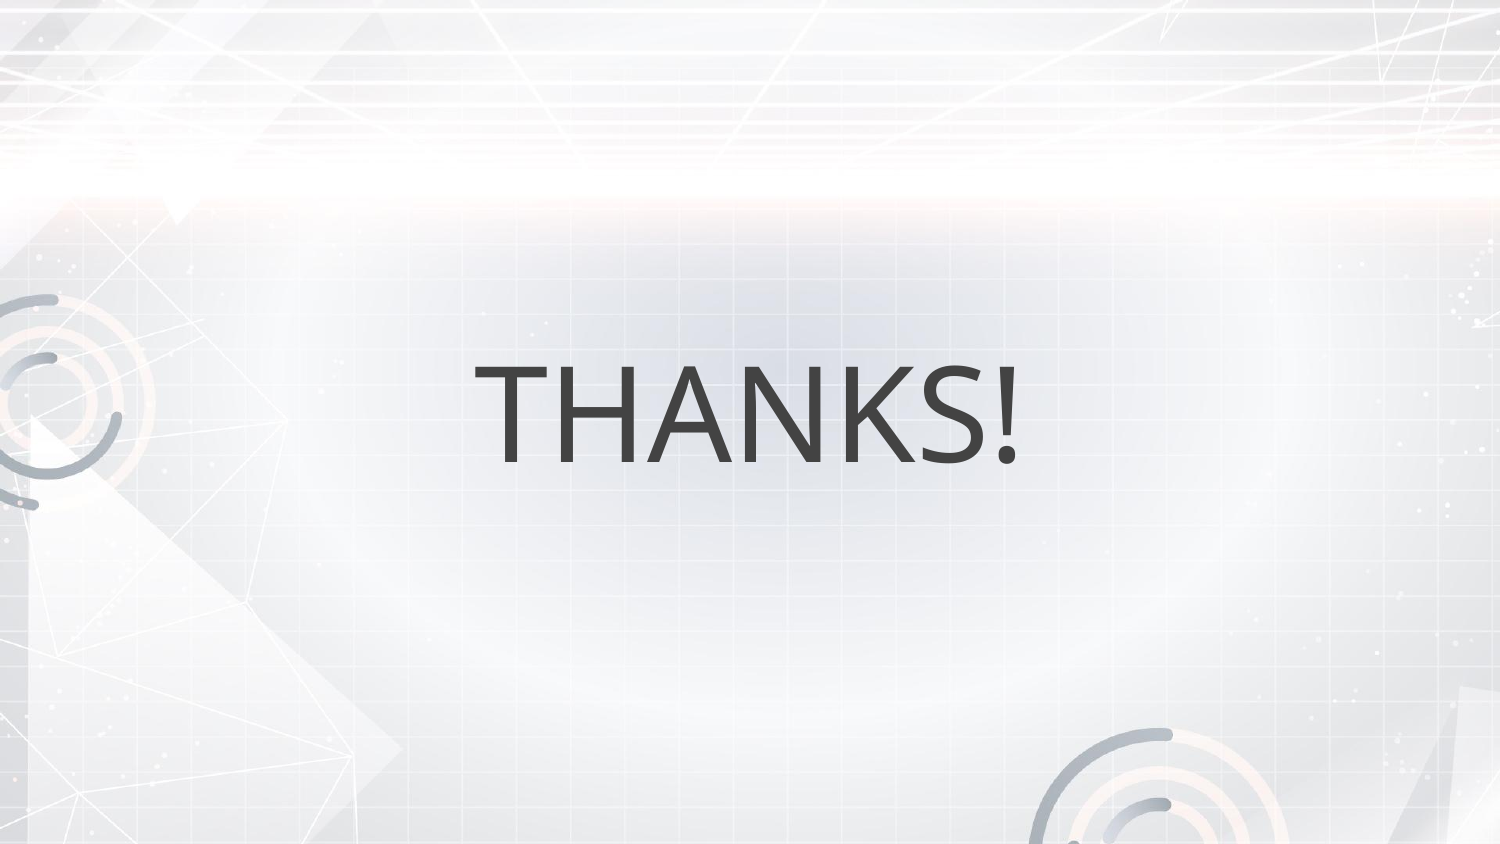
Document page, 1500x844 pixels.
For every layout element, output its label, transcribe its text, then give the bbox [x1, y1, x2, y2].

title THANKS! [445, 339, 1055, 505]
picture [0, 0, 1500, 844]
